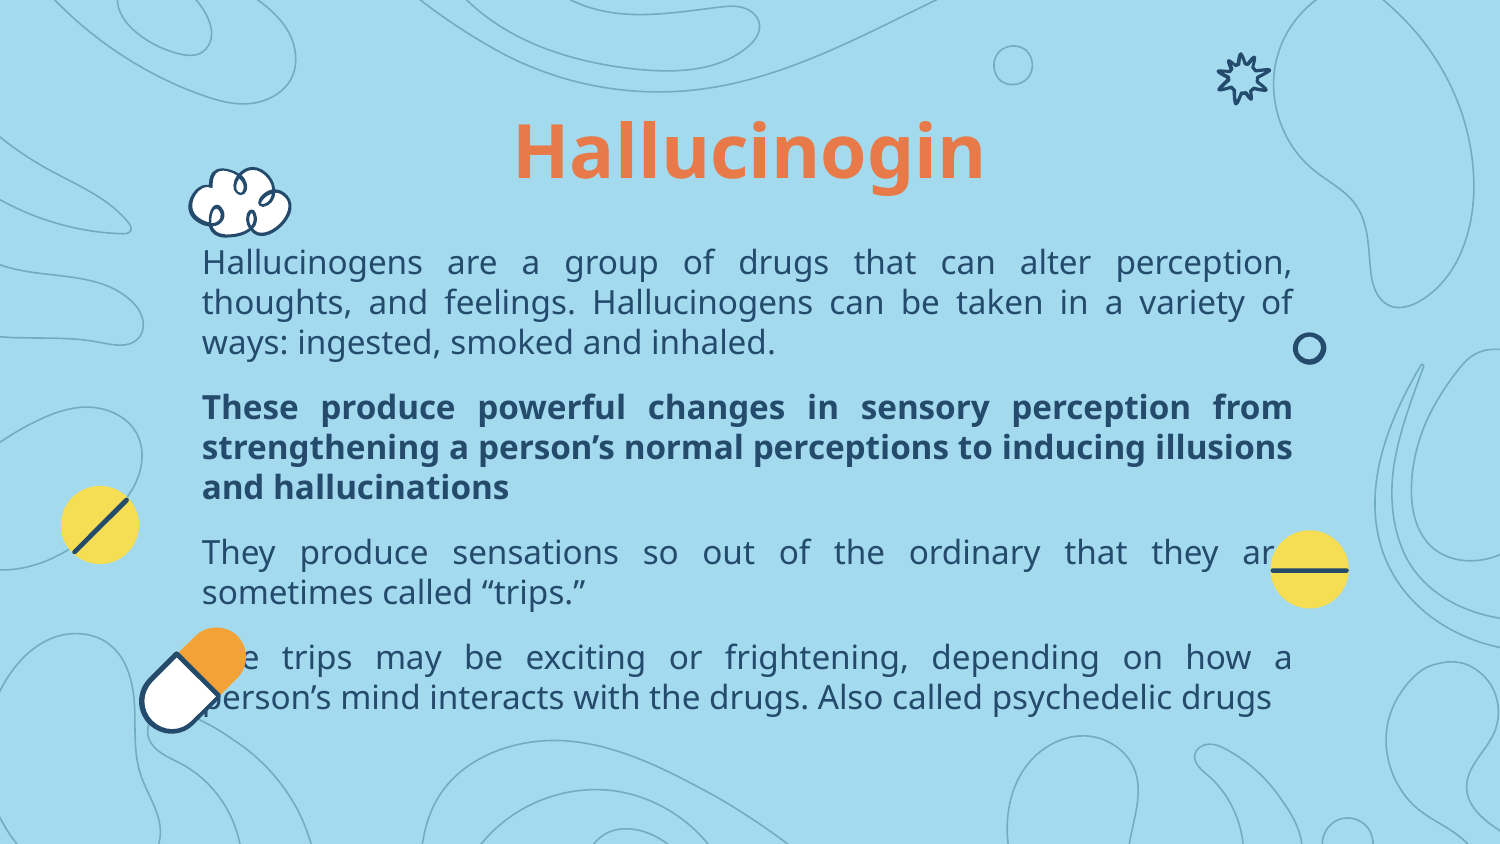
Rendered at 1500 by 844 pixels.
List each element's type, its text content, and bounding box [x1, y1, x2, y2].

text_box [1292, 332, 1327, 365]
text_box [1217, 52, 1271, 105]
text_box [181, 166, 300, 238]
title Hallucinogin [116, 88, 1383, 167]
subtitle Hallucinogens are a group of drugs that can alter perception, thoughts, and feelings. Hallucinogens can be taken in a variety of ways: ingested, smoked and inhaled. These produce powerful changes in sensory perception from strengthening a person’s normal perceptions to inducing illusions and hallucinations They produce sensations so out of the ordinary that they are sometimes called “trips.” The trips may be exciting or frightening, depending on how a person’s mind interacts with the drugs. Also called psychedelic drugs [186, 226, 1310, 462]
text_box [1270, 529, 1350, 609]
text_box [60, 485, 140, 565]
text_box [138, 627, 250, 734]
